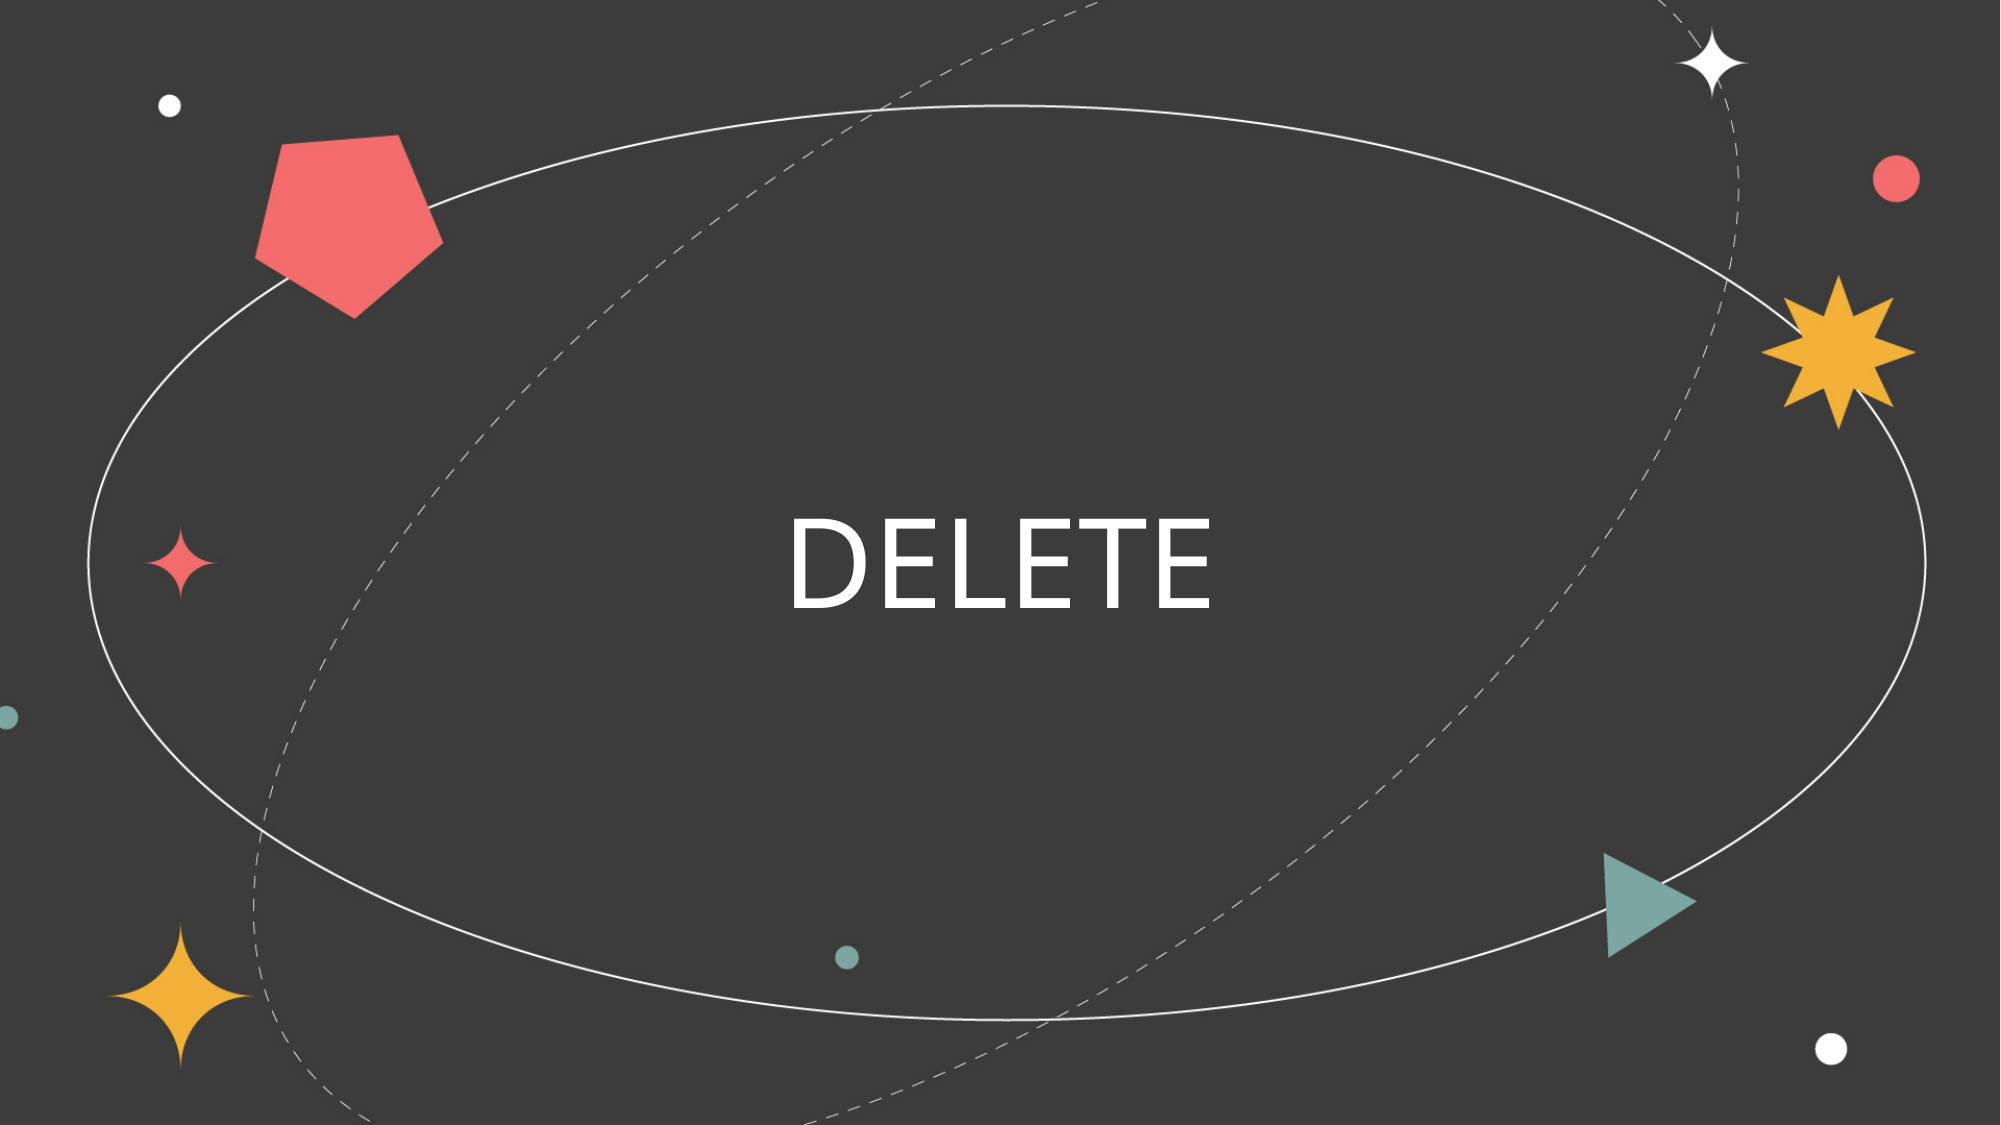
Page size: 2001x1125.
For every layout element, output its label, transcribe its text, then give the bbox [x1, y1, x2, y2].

title DELETE [174, 366, 1826, 759]
picture [0, 0, 2001, 1125]
